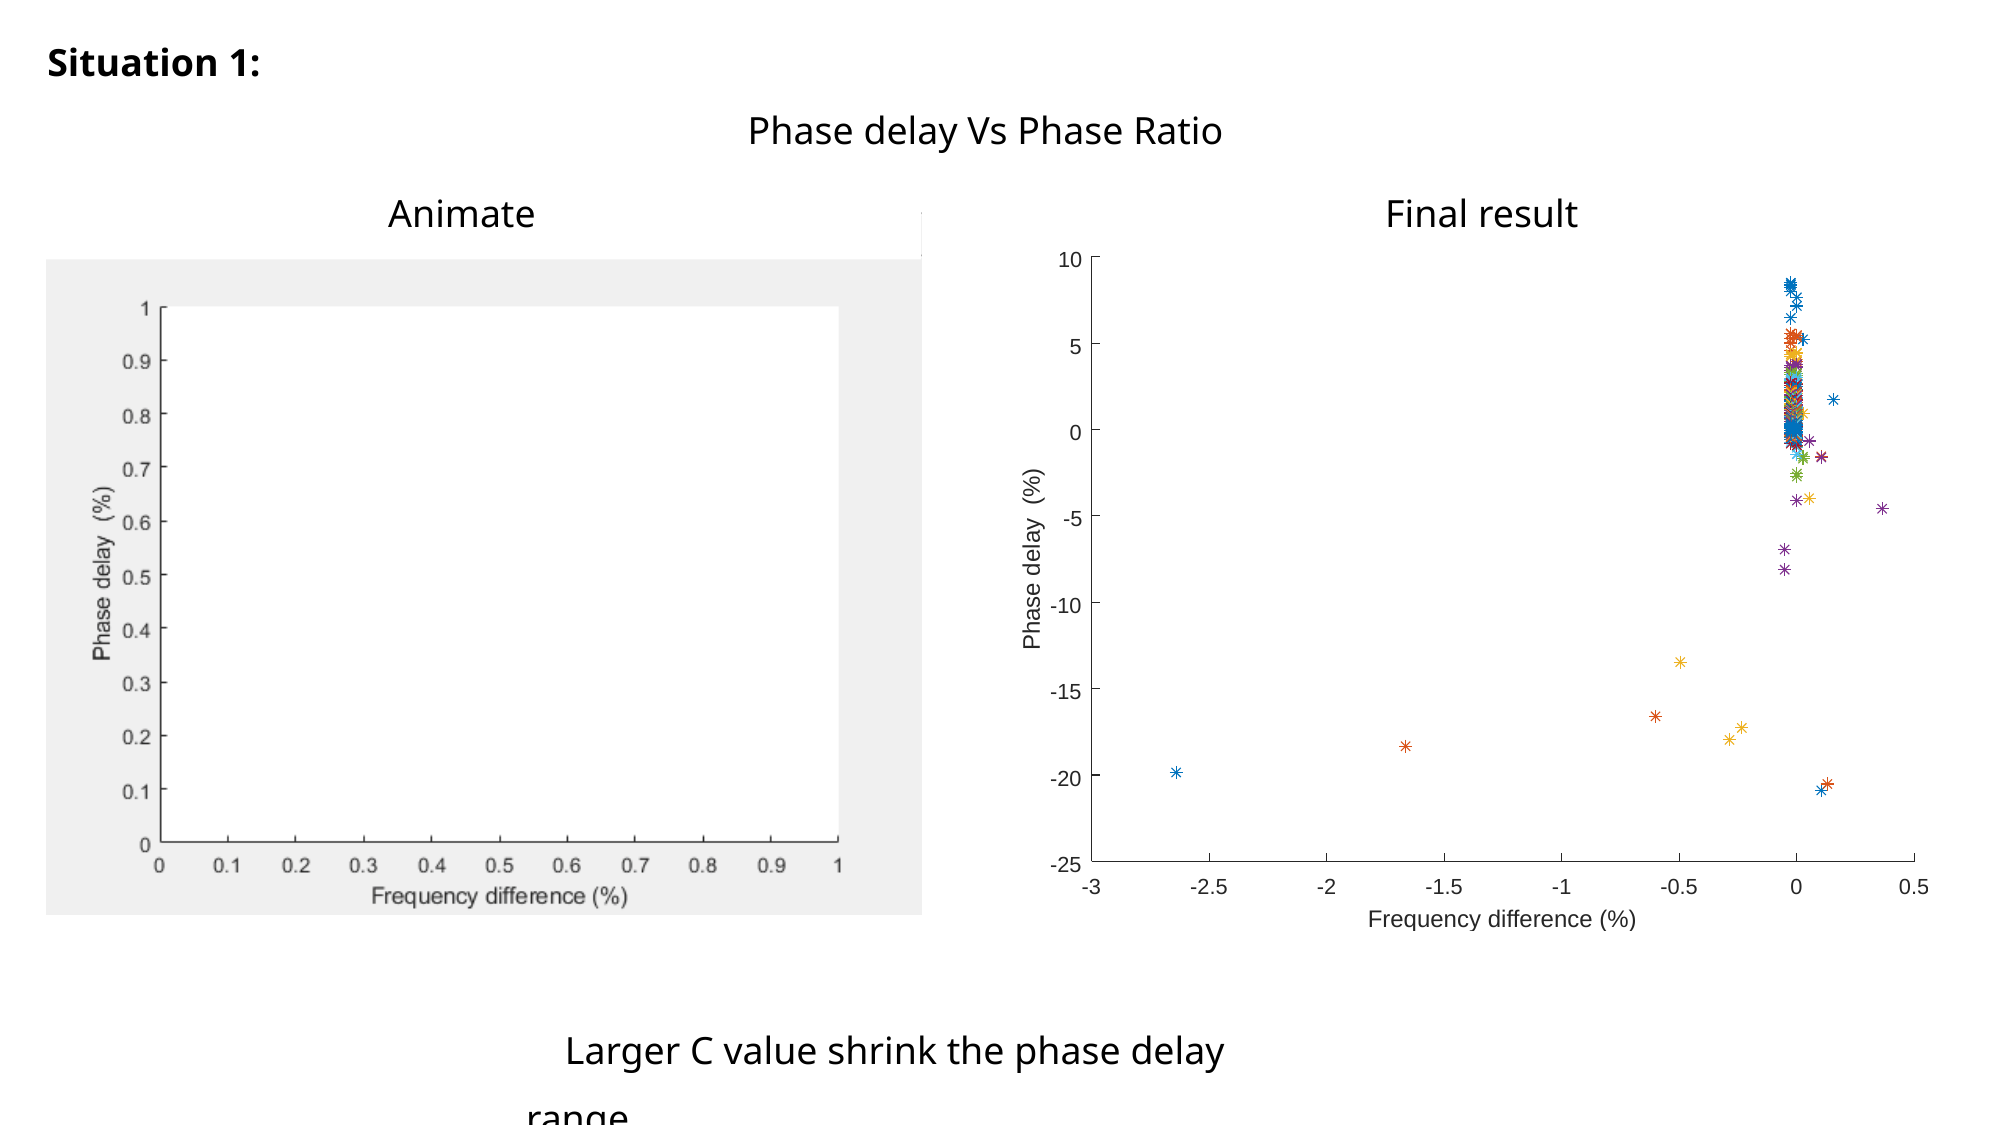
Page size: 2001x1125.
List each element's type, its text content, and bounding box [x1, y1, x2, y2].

picture [1012, 243, 1928, 931]
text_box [46, 146, 922, 915]
text_box Situation 1: [32, 31, 1958, 91]
text_box Phase delay Vs Phase Ratio [684, 77, 1260, 160]
text_box Final result [1321, 160, 1619, 243]
text_box Larger C value shrink the phase delay range. [511, 997, 1322, 1125]
